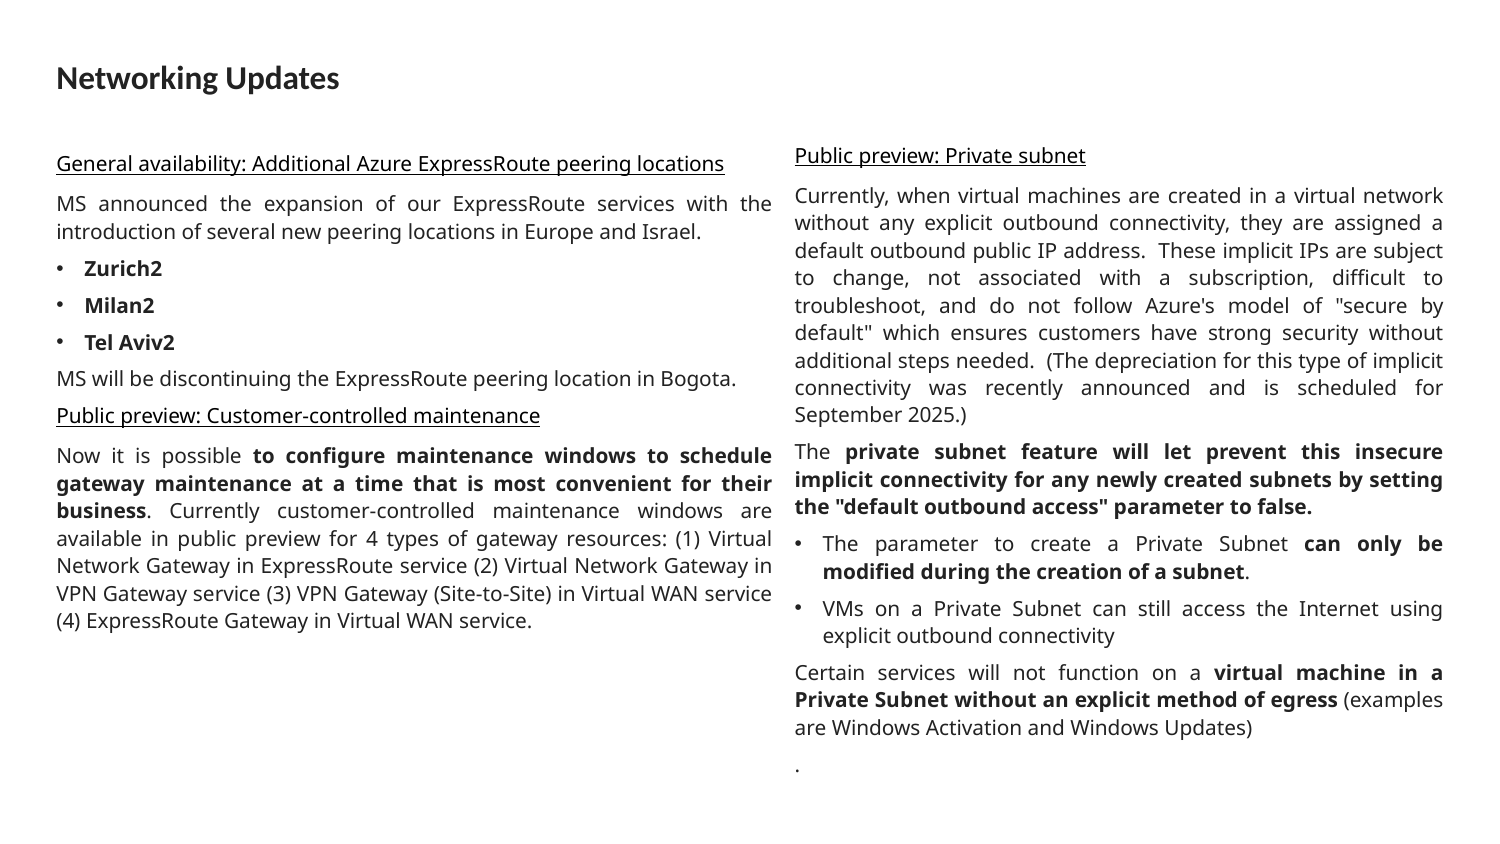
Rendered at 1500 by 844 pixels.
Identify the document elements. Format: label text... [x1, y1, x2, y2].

list General availability: Additional Azure ExpressRoute peering locations MS announced the expansion of our ExpressRoute services with the introduction of several new peering locations in Europe and Israel. Zurich2 Milan2 Tel Aviv2 MS will be discontinuing the ExpressRoute peering location in Bogota. Public preview: Customer-controlled maintenance Now it is possible to configure maintenance windows to schedule gateway maintenance at a time that is most convenient for their business. Currently customer-controlled maintenance windows are available in public preview for 4 types of gateway resources: (1) Virtual Network Gateway in ExpressRoute service (2) Virtual Network Gateway in VPN Gateway service (3) VPN Gateway (Site-to-Site) in Virtual WAN service (4) ExpressRoute Gateway in Virtual WAN service. [56, 148, 773, 629]
list Public preview: Private subnet Currently, when virtual machines are created in a virtual network without any explicit outbound connectivity, they are assigned a default outbound public IP address. These implicit IPs are subject to change, not associated with a subscription, difficult to troubleshoot, and do not follow Azure's model of "secure by default" which ensures customers have strong security without additional steps needed. (The depreciation for this type of implicit connectivity was recently announced and is scheduled for September 2025.) The private subnet feature will let prevent this insecure implicit connectivity for any newly created subnets by setting the "default outbound access" parameter to false. The parameter to create a Private Subnet can only be modified during the creation of a subnet. VMs on a Private Subnet can still access the Internet using explicit outbound connectivity Certain services will not function on a virtual machine in a Private Subnet without an explicit method of egress (examples are Windows Activation and Windows Updates) . [794, 139, 1444, 759]
title Networking Updates [56, 56, 1444, 113]
